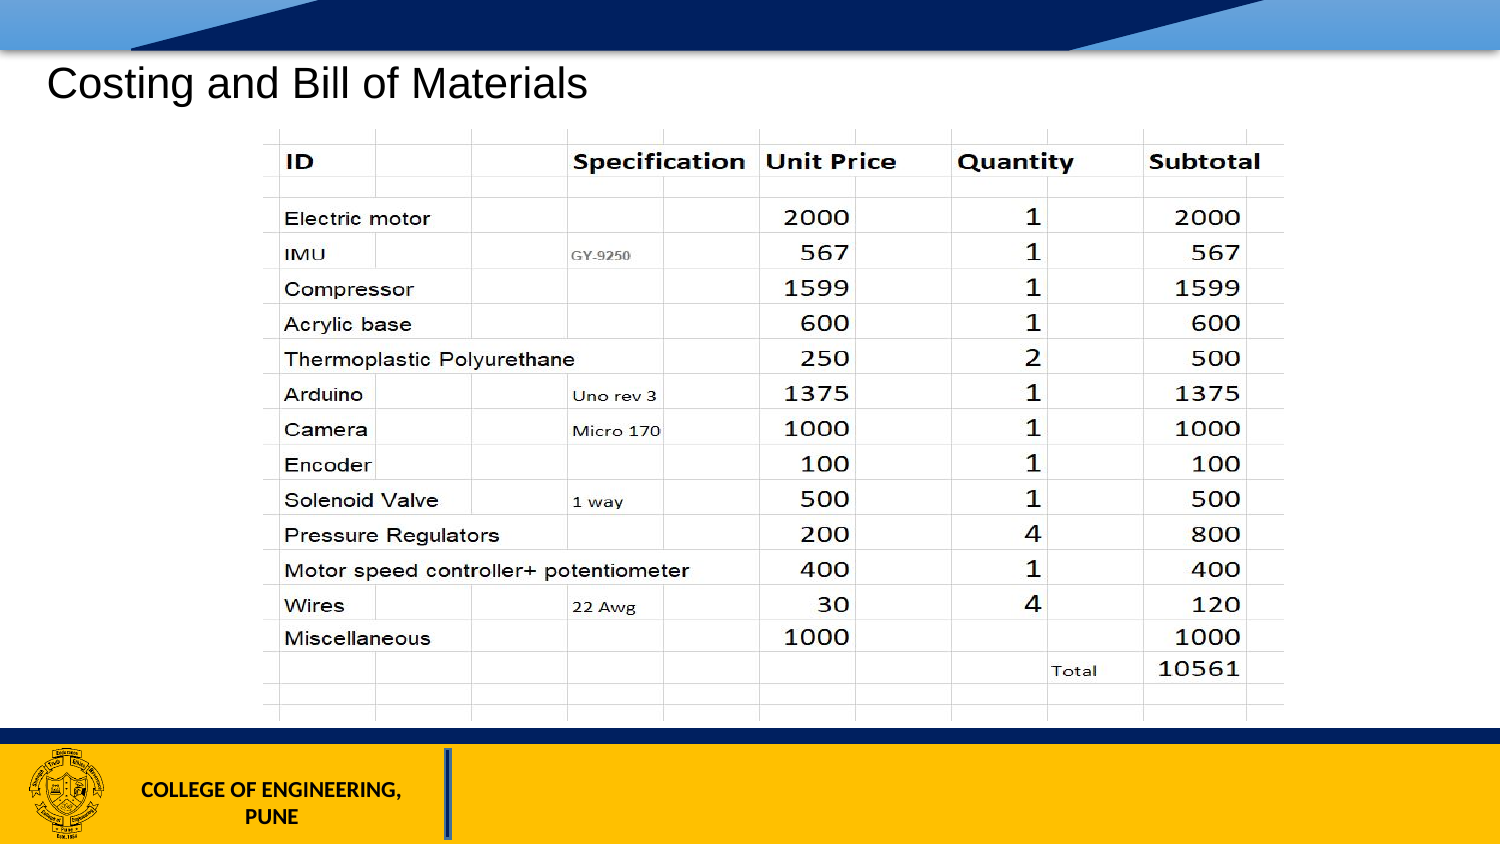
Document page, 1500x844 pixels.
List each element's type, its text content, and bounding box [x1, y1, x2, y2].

picture [29, 748, 104, 839]
picture [236, 129, 1285, 738]
text_box Costing and Bill of Materials [31, 39, 725, 123]
